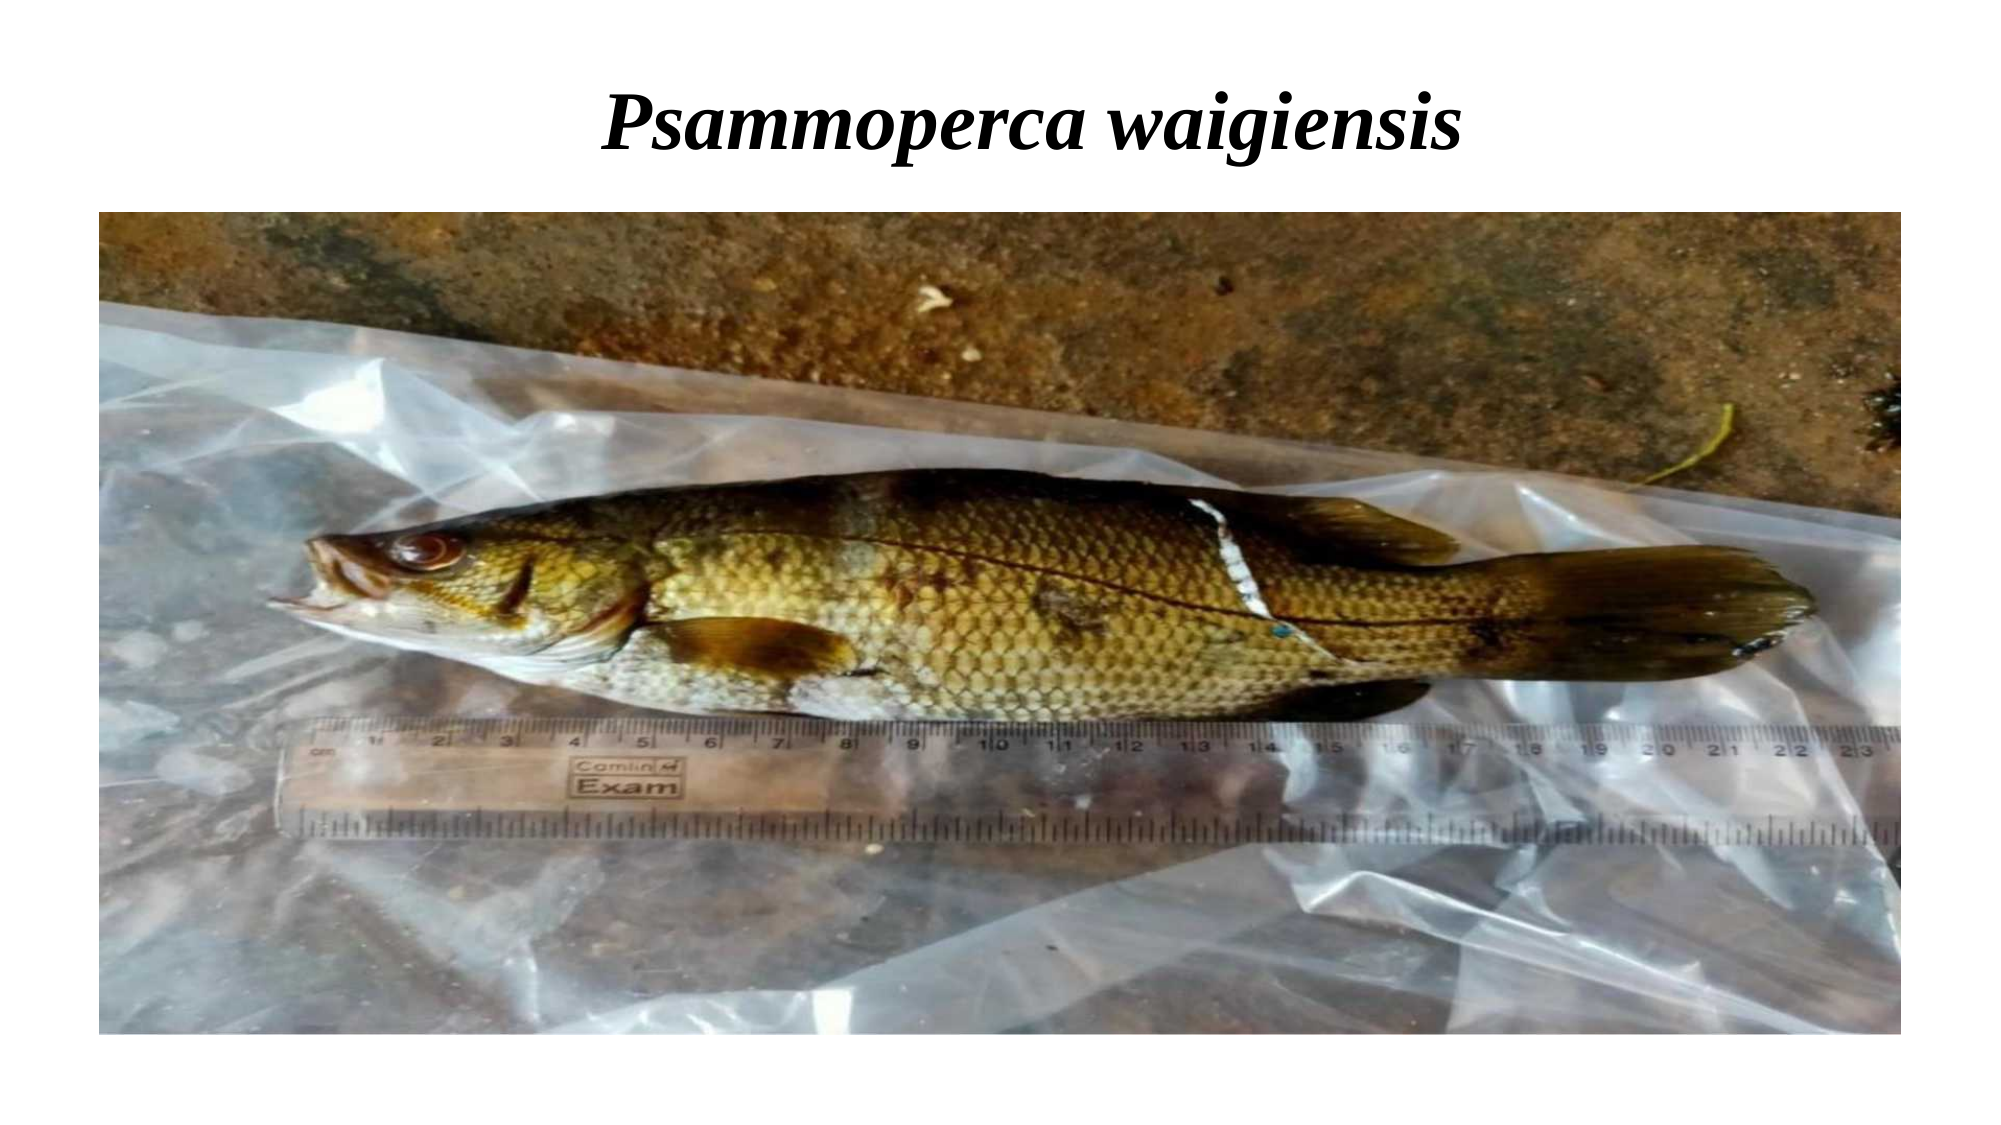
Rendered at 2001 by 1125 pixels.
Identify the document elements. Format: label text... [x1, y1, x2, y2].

picture [99, 212, 1901, 1035]
text_box Psammoperca waigiensis [601, 66, 1122, 115]
